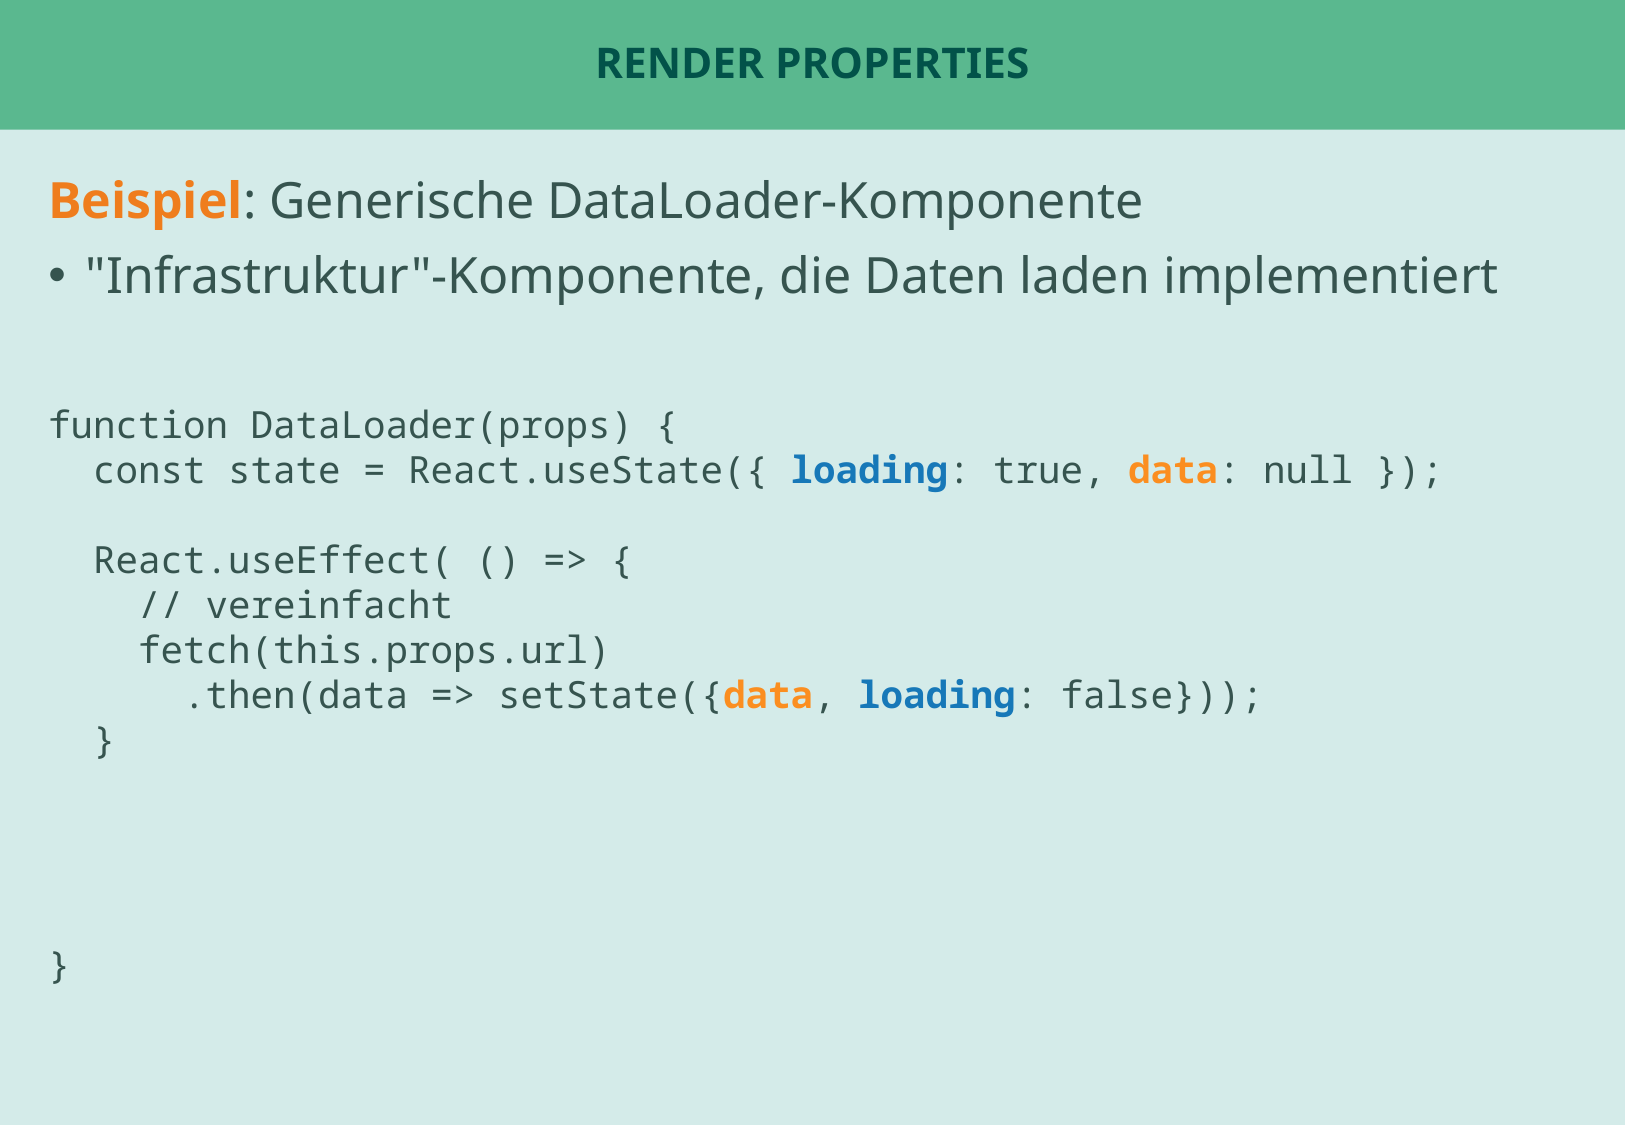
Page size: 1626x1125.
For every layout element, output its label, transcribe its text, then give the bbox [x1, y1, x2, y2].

text_box function DataLoader(props) { const state = React.useState({ loading: true, data: null }); React.useEffect( () => { // vereinfacht fetch(this.props.url) .then(data => setState({data, loading: false})); } } } [33, 393, 1532, 1125]
title Render Properties [0, 0, 1625, 130]
list Beispiel: Generische DataLoader-Komponente "Infrastruktur"-Komponente, die Daten laden implementiert [33, 168, 1592, 1043]
